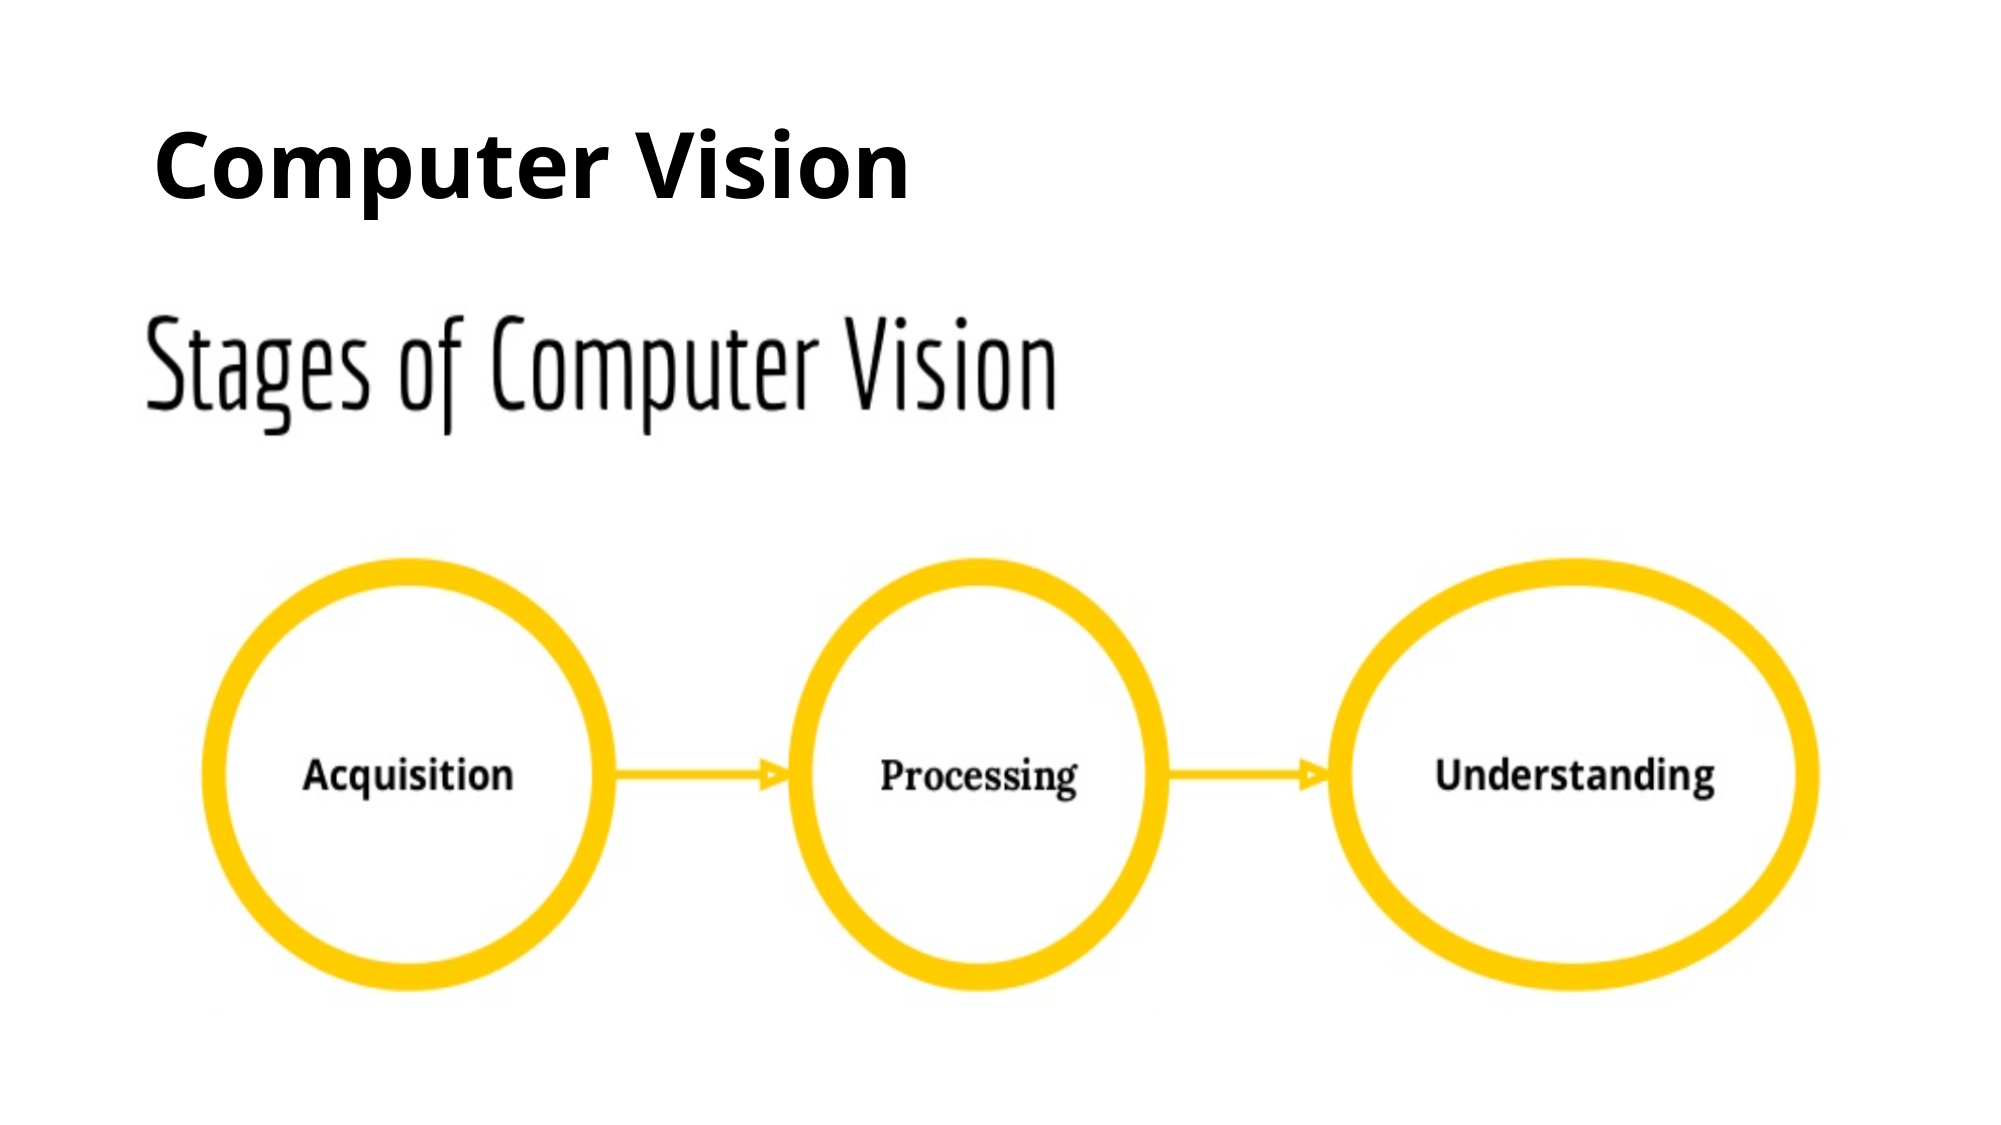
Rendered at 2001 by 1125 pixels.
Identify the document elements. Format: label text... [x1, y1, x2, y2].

picture [121, 293, 1865, 1017]
title Computer Vision [137, 59, 1863, 278]
